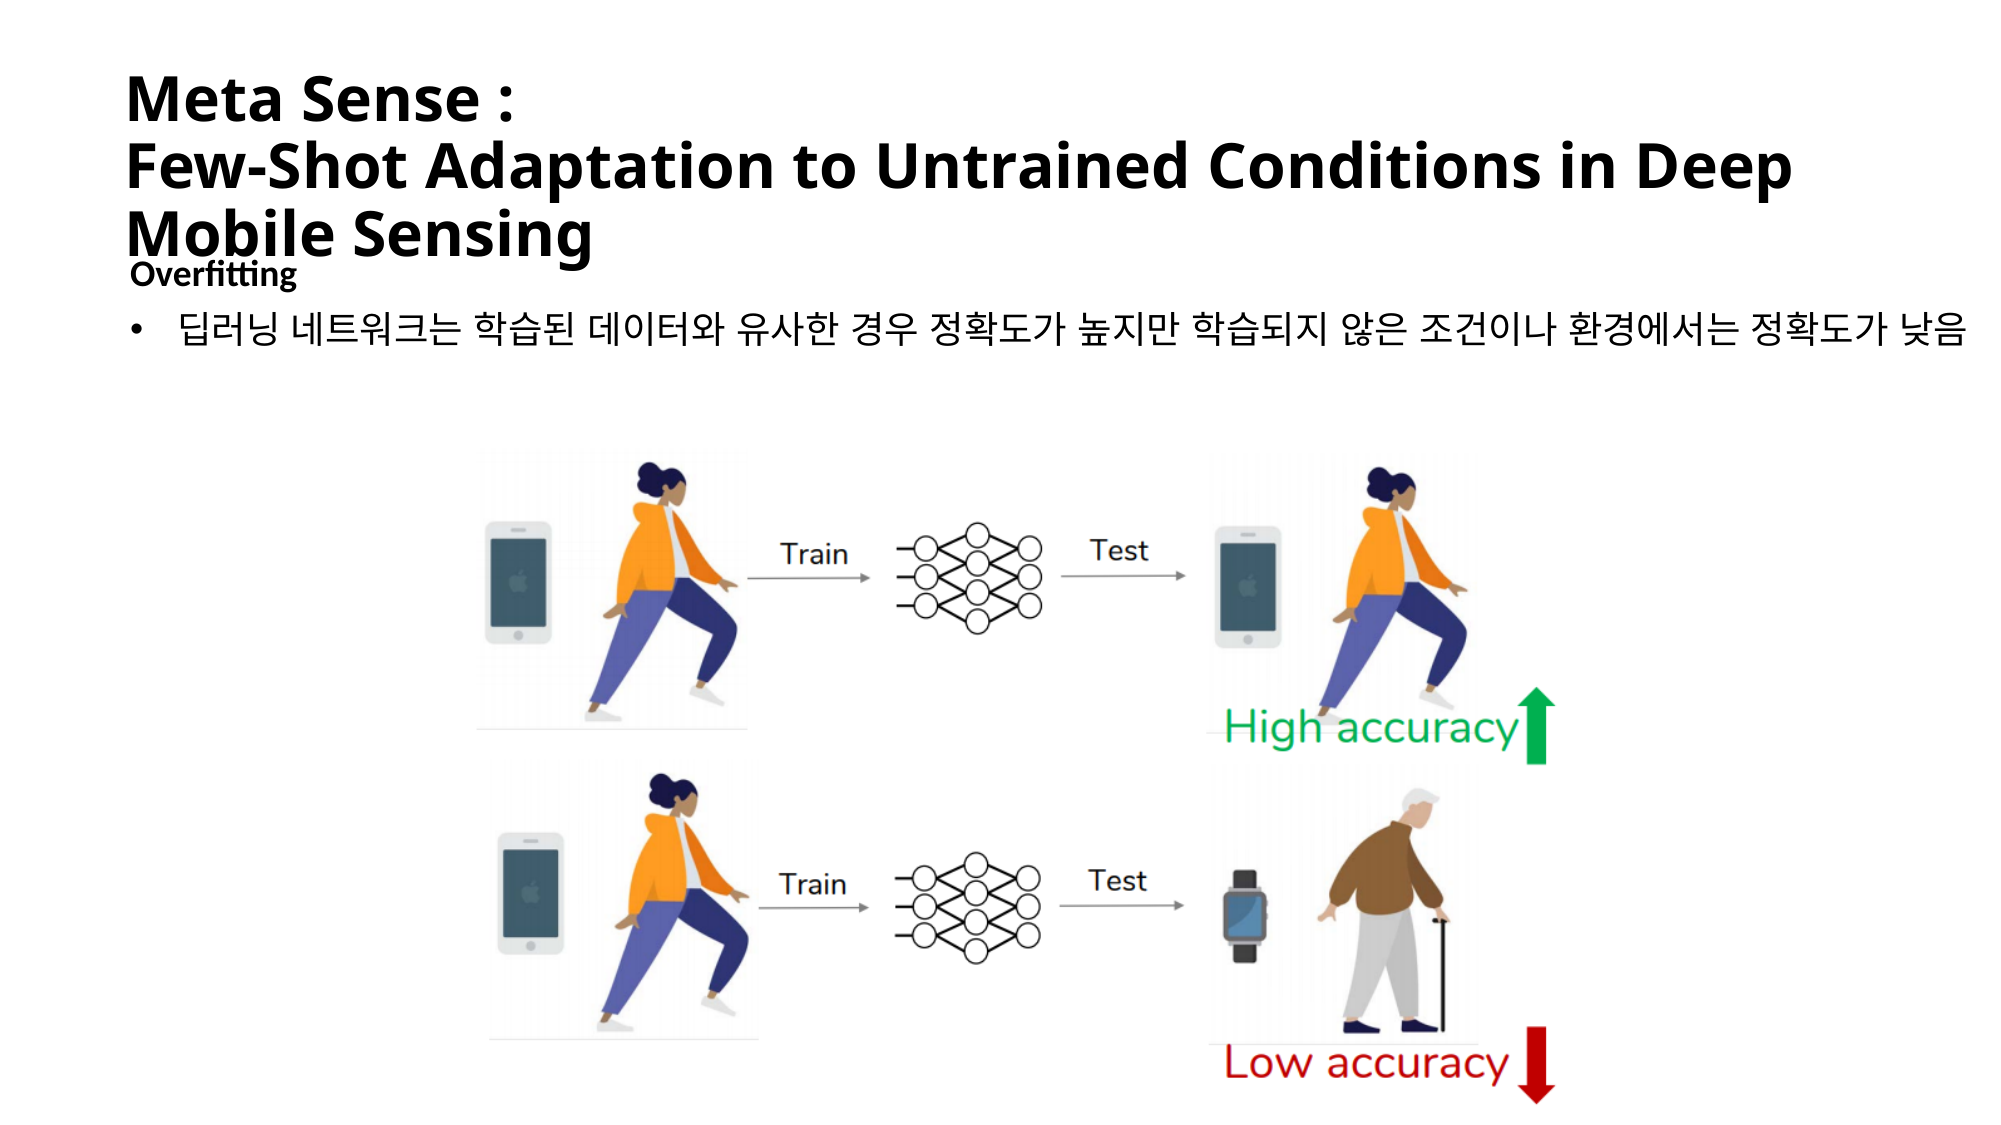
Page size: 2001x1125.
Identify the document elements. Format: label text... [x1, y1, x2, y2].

picture [473, 445, 1560, 1113]
title Meta Sense : Few-Shot Adaptation to Untrained Conditions in Deep Mobile Sensing [109, 59, 1901, 278]
text_box Overfitting 딥러닝 네트워크는 학습된 데이터와 유사한 경우 정확도가 높지만 학습되지 않은 조건이나 환경에서는 정확도가 낮음 [115, 241, 2000, 877]
